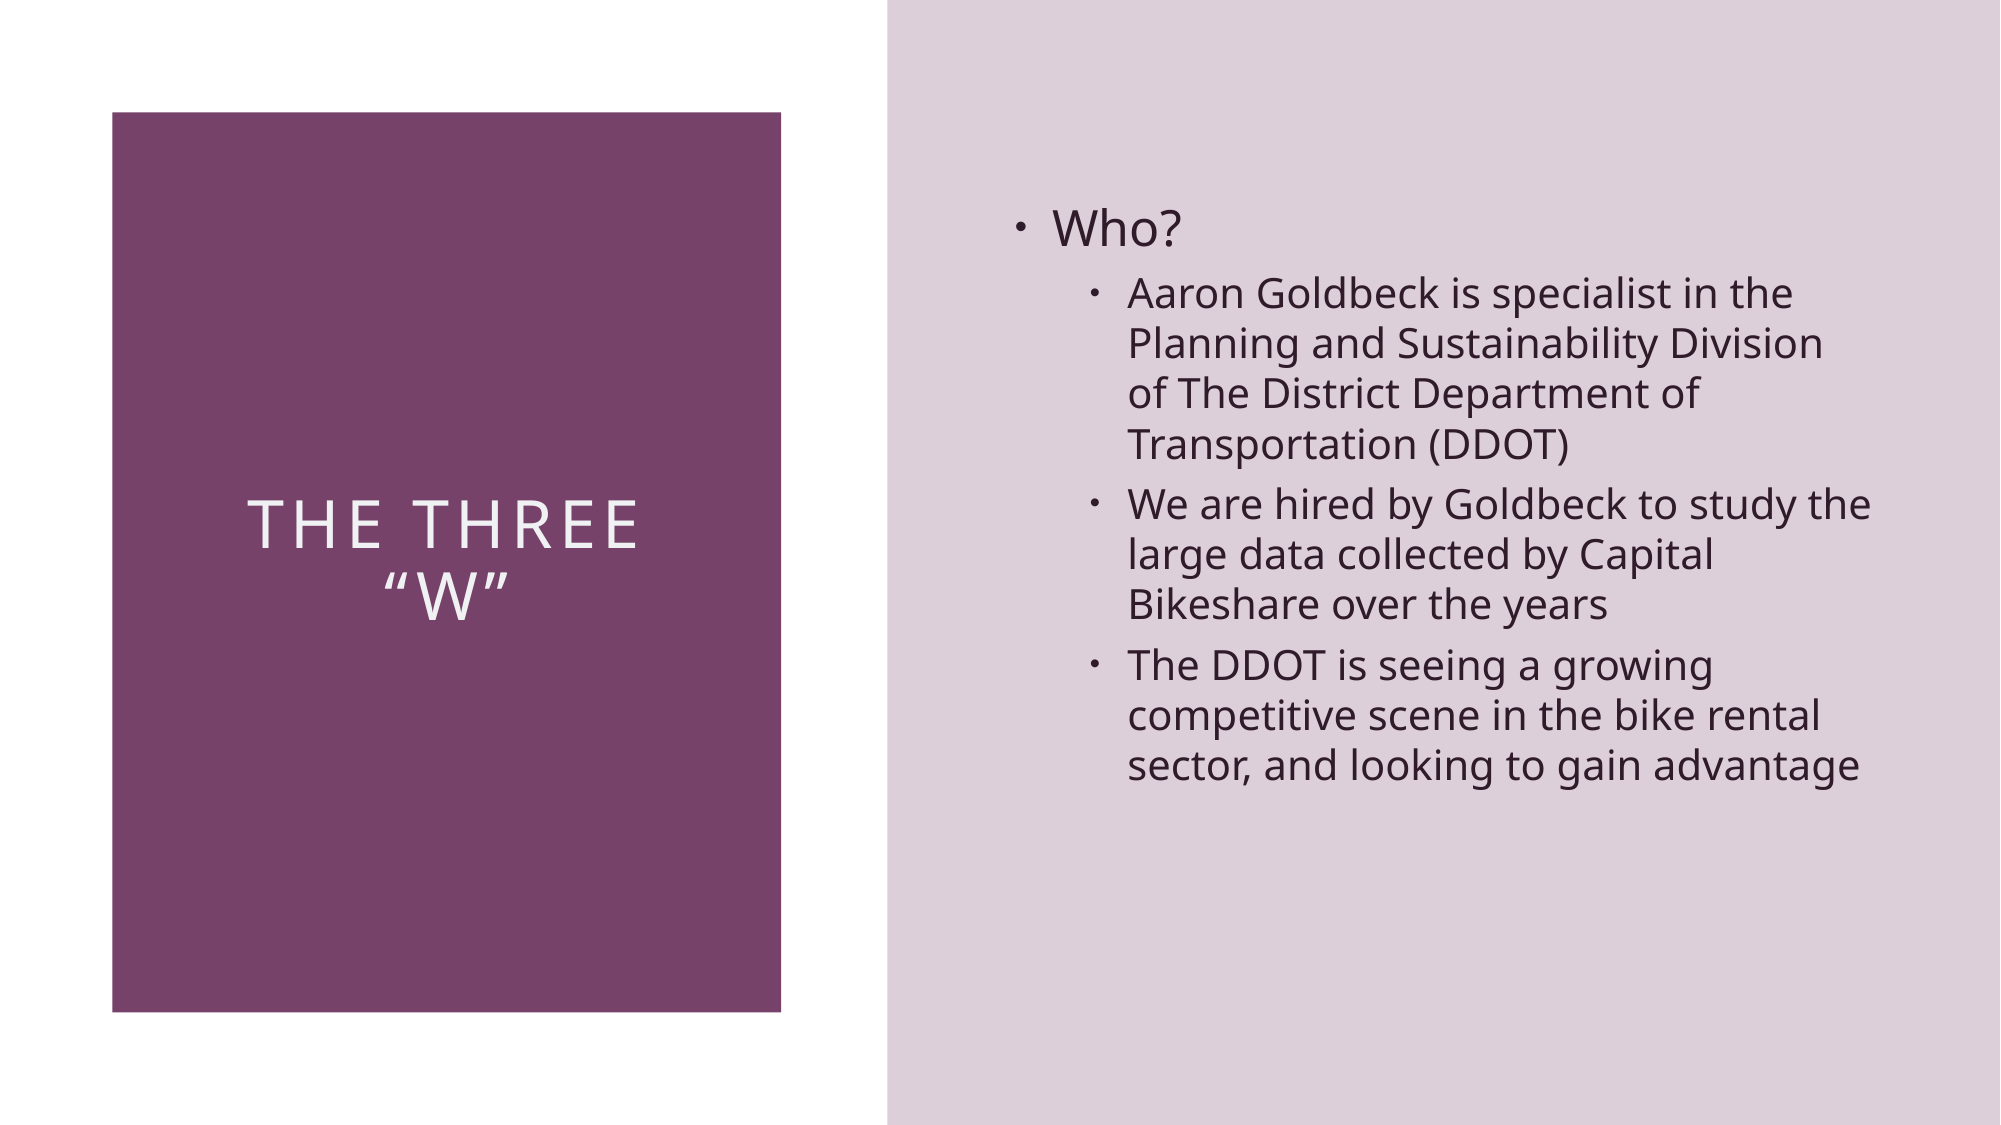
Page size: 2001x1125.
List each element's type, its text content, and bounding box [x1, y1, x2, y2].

text_box [111, 111, 782, 1013]
text_box [886, 0, 2000, 1125]
list Who? Aaron Goldbeck is specialist in the Planning and Sustainability Division of The District Department of Transportation (DDOT) We are hired by Goldbeck to study the large data collected by Capital Bikeshare over the years The DDOT is seeing a growing competitive scene in the bike rental sector, and looking to gain advantage [999, 98, 1888, 1029]
text_box [0, 0, 886, 1125]
title The Three “w” [225, 224, 669, 900]
